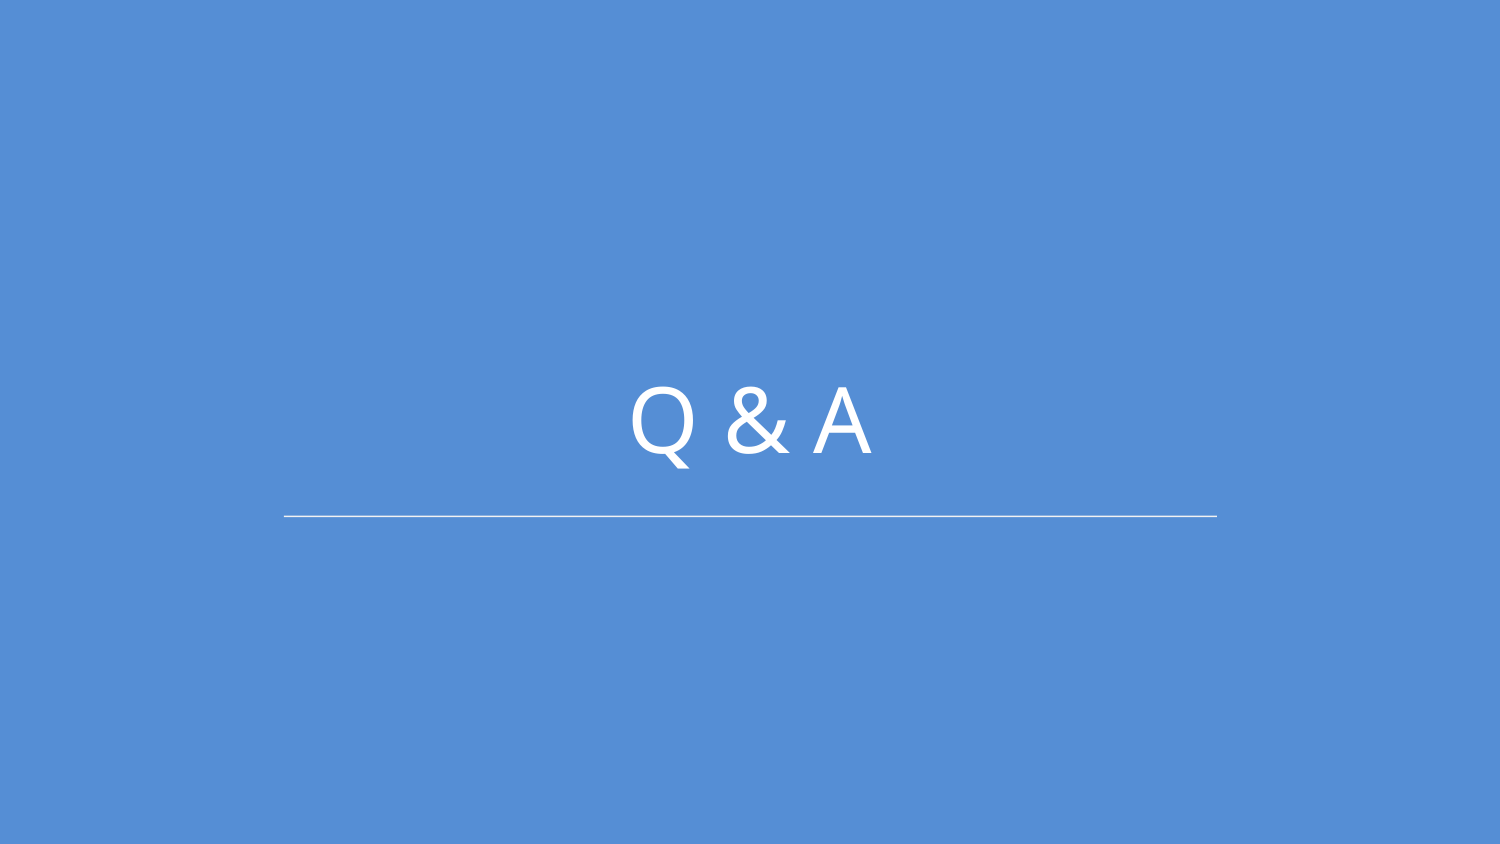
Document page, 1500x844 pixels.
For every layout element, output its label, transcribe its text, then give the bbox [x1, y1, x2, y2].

text_box Q & A [560, 354, 941, 480]
